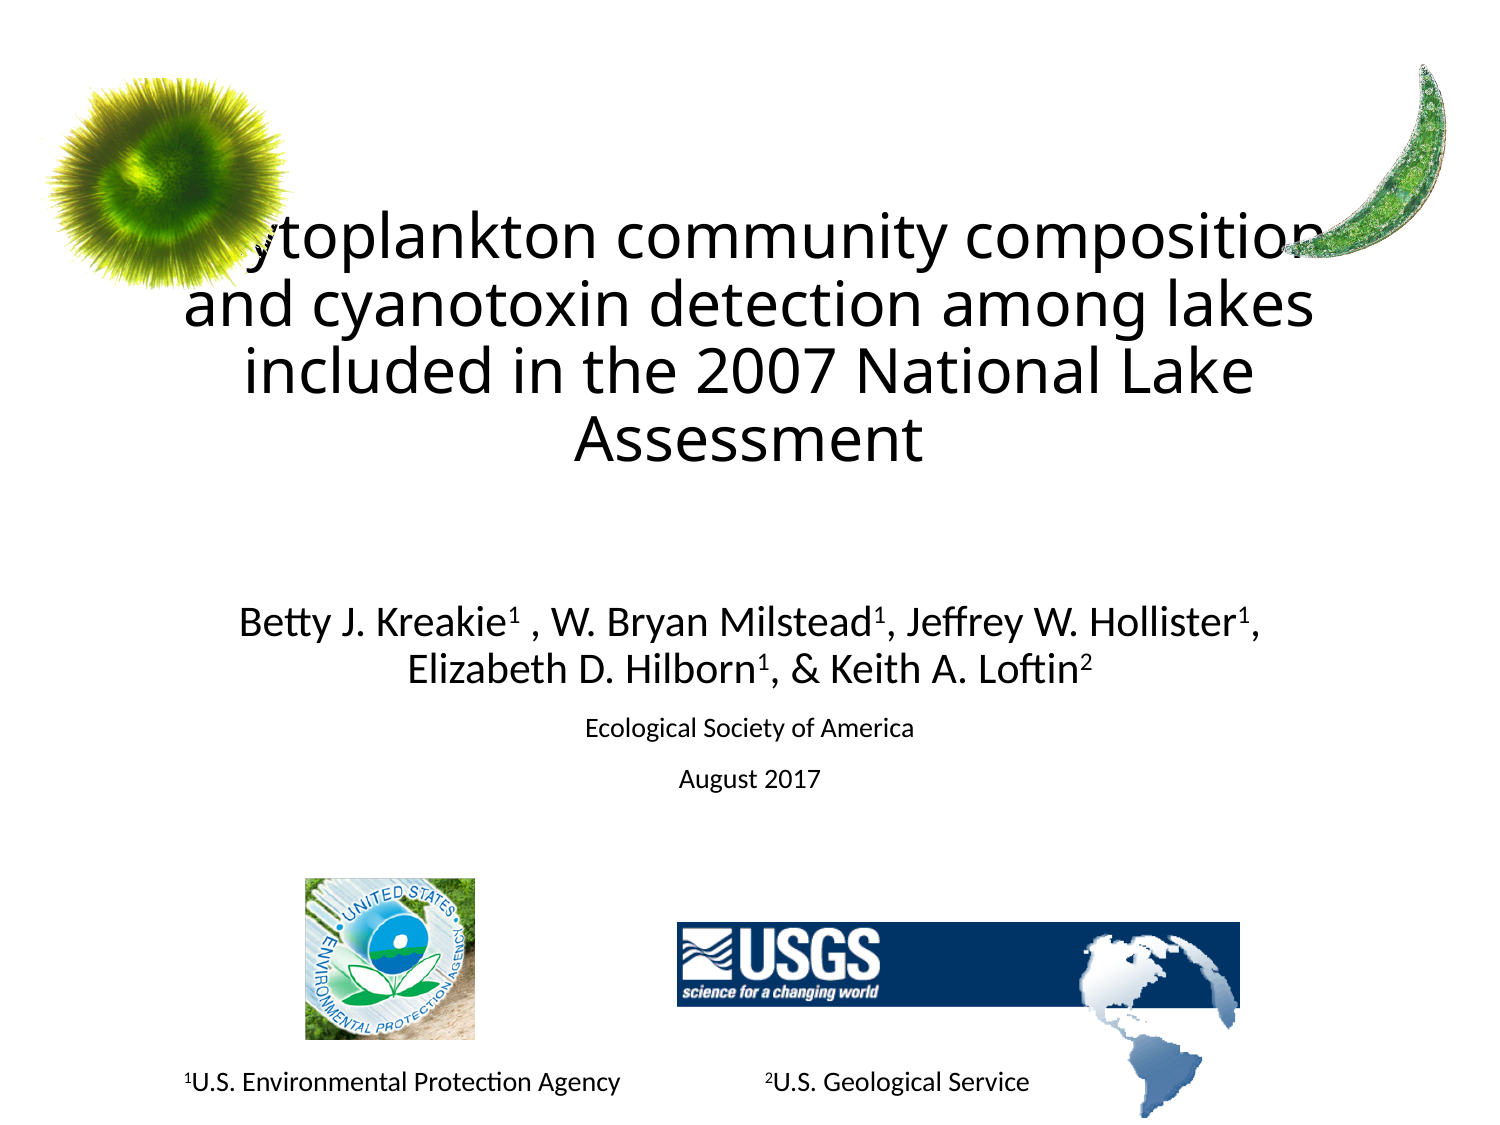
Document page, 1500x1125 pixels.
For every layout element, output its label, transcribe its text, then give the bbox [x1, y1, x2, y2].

title Phytoplankton community composition and cyanotoxin detection among lakes included in the 2007 National Lake Assessment [112, 90, 1388, 483]
picture [41, 78, 306, 290]
picture [1240, 62, 1479, 273]
picture [305, 878, 475, 1040]
subtitle Betty J. Kreakie1 , W. Bryan Milstead1, Jeffrey W. Hollister1, Elizabeth D. Hilborn1, & Keith A. Loftin2 Ecological Society of America August 2017 [187, 590, 1313, 863]
picture [677, 922, 1240, 1124]
text_box 1U.S. Environmental Protection Agency [168, 1056, 677, 1105]
